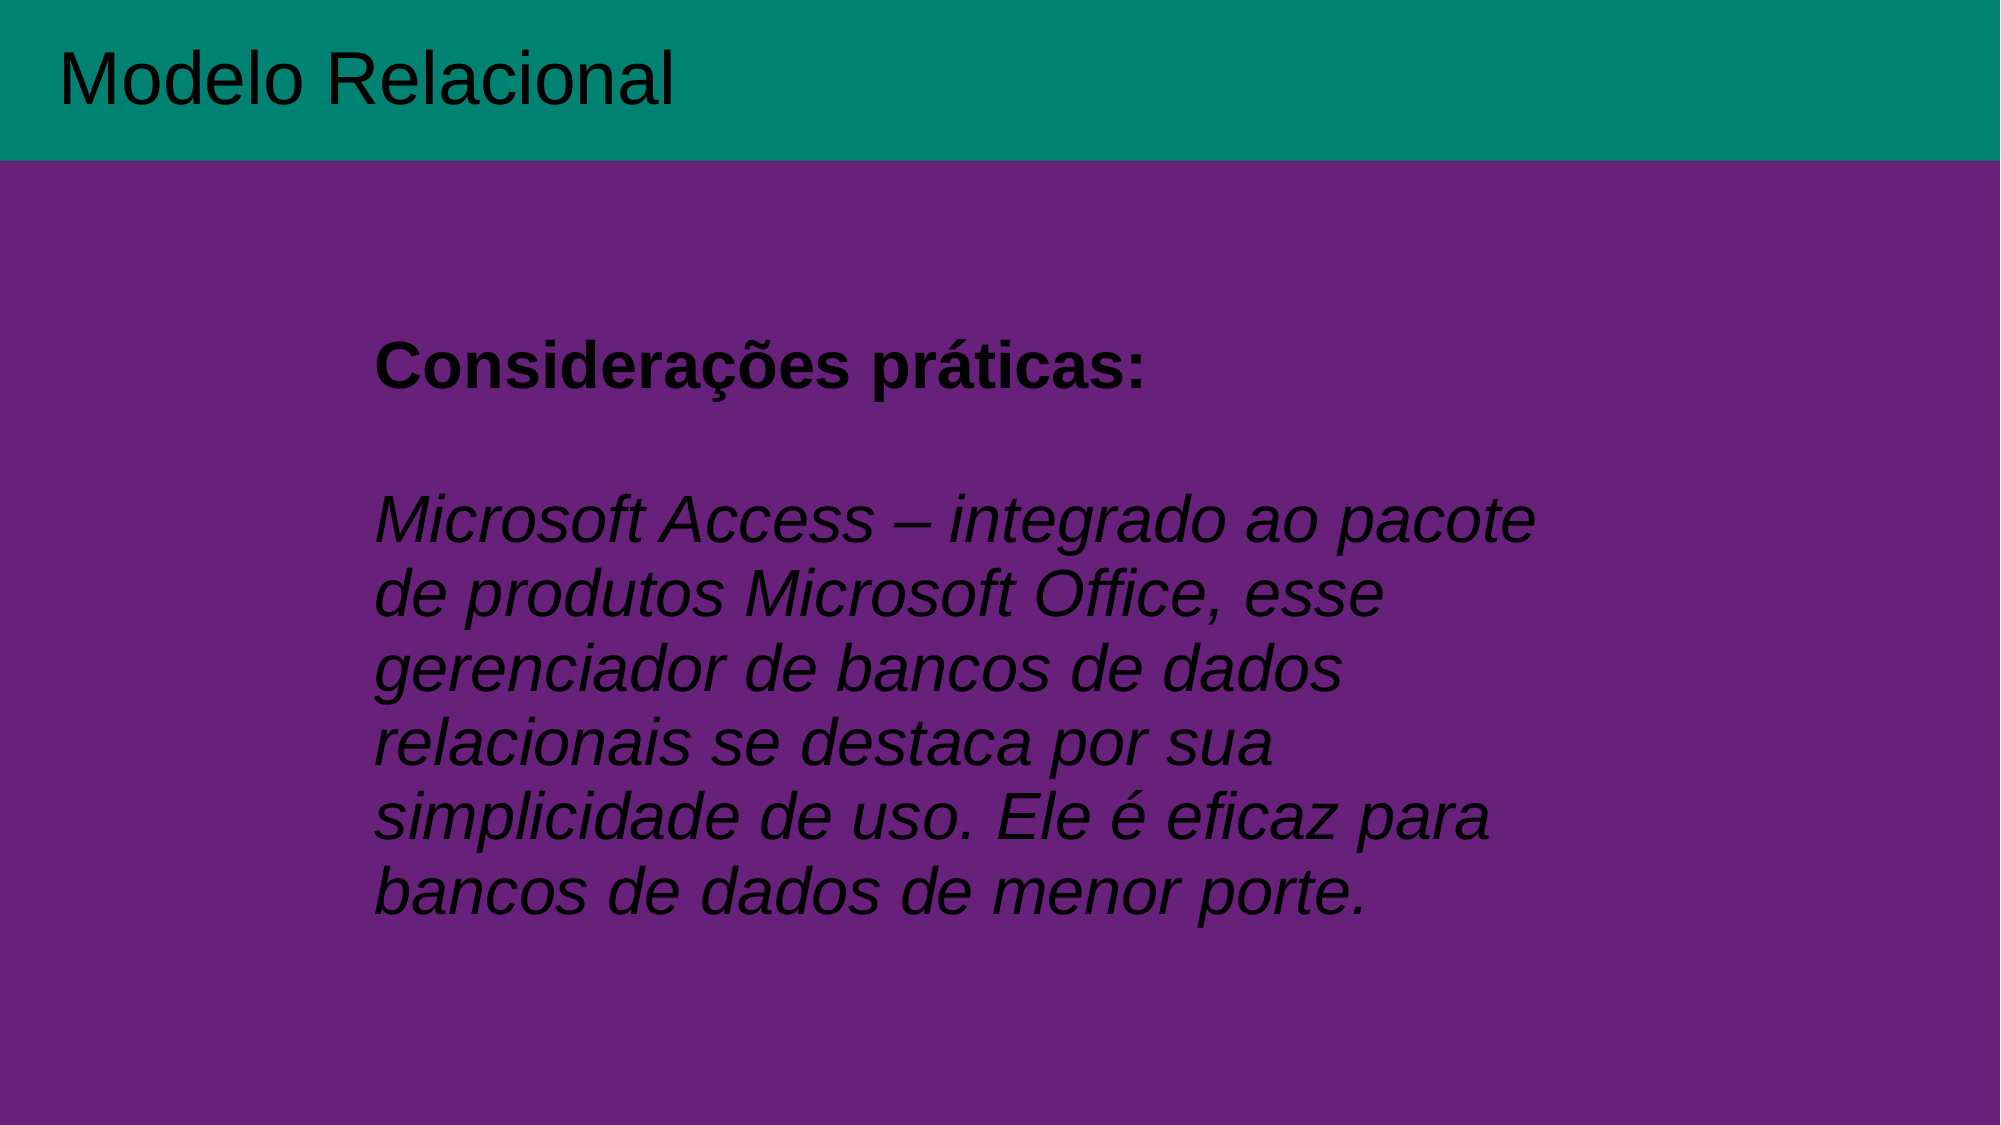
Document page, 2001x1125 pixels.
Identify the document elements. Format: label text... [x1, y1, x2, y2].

text_box Modelo Relacional [0, 0, 2000, 161]
text_box Considerações práticas: Microsoft Access – integrado ao pacote de produtos Microsoft Office, esse gerenciador de bancos de dados relacionais se destaca por sua simplicidade de uso. Ele é eficaz para bancos de dados de menor porte. [359, 321, 1641, 937]
